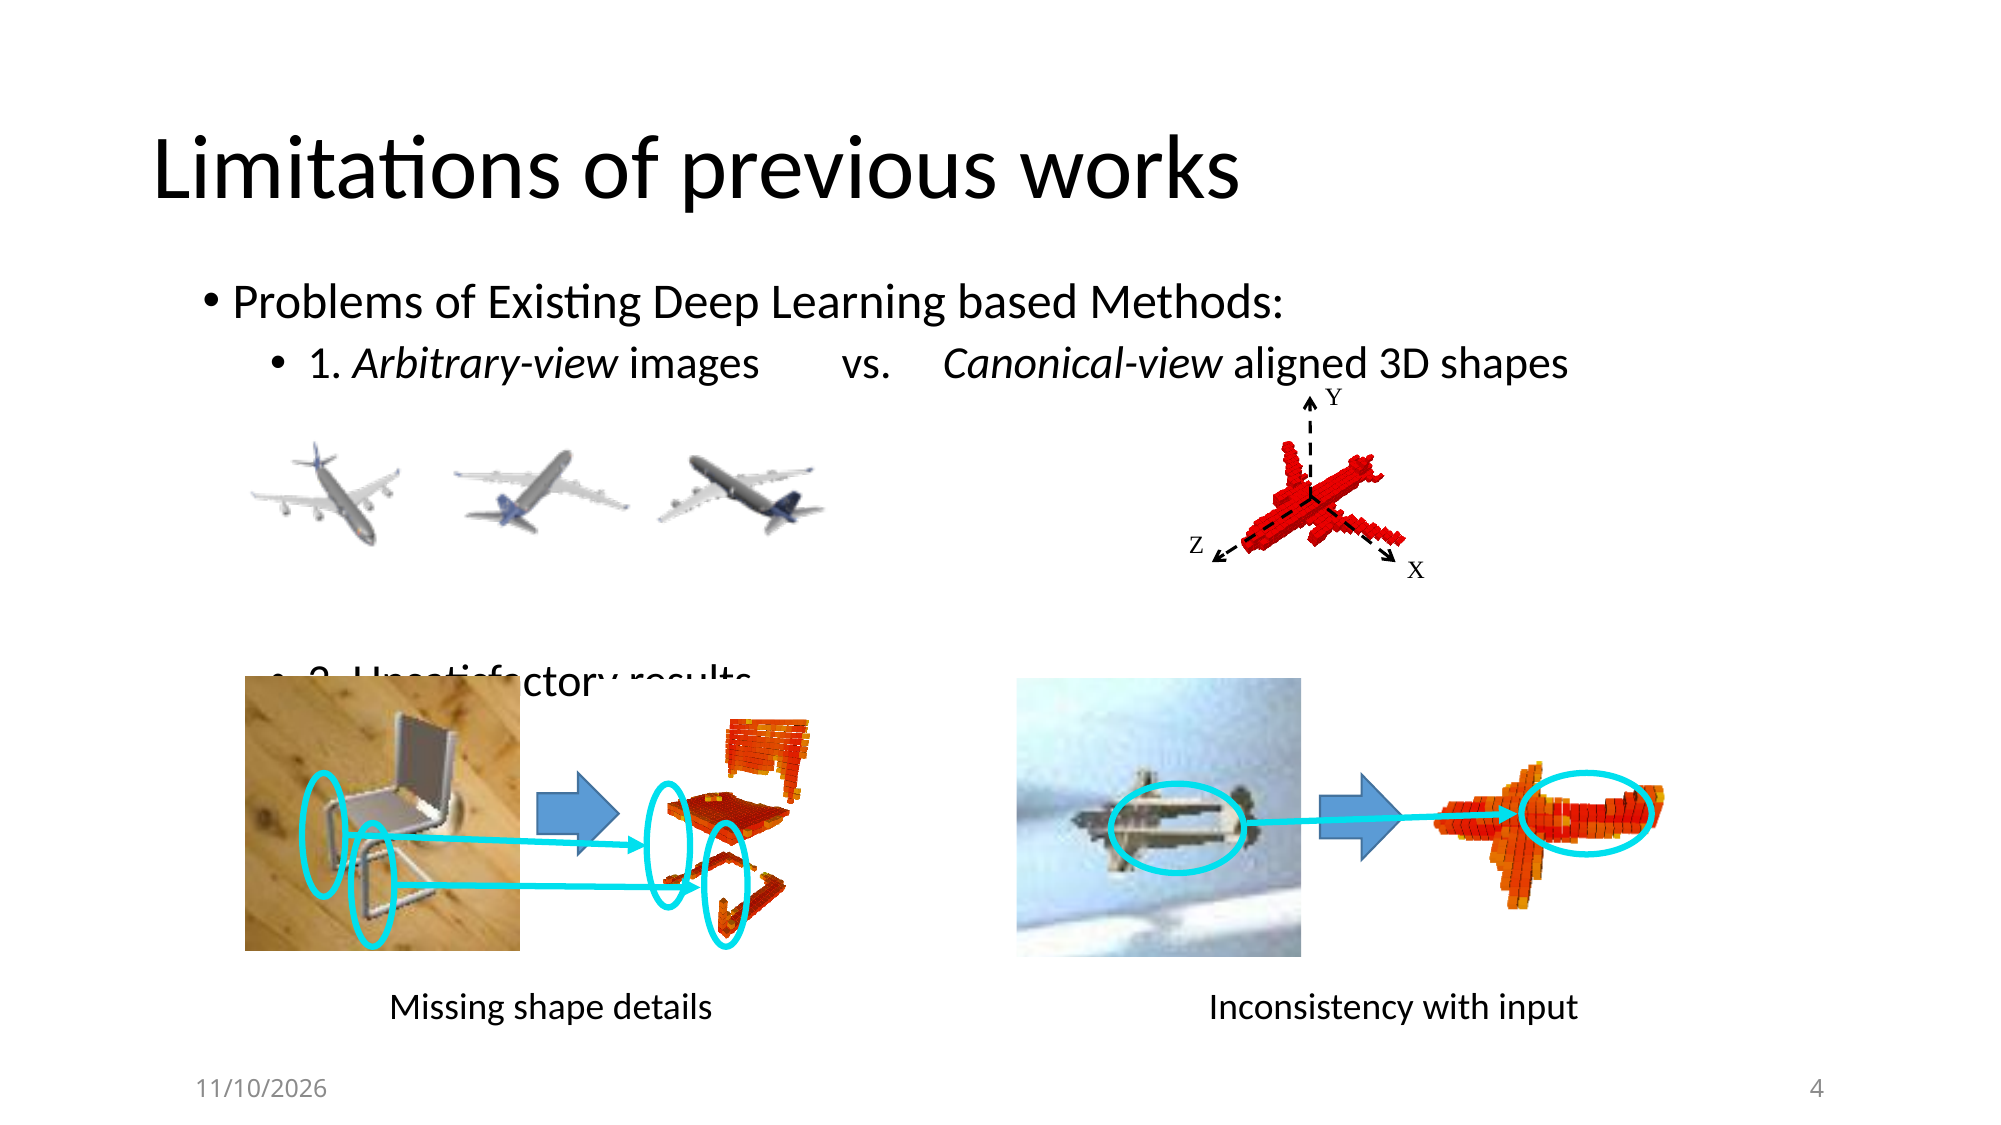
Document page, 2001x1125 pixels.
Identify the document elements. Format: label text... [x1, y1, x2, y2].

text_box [1309, 495, 1396, 563]
text_box [717, 943, 735, 948]
text_box [1318, 771, 1401, 813]
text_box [1211, 499, 1309, 563]
picture [1406, 700, 1681, 940]
text_box Missing shape details [374, 974, 729, 1035]
slide_number 4 [1624, 1059, 1840, 1120]
picture [195, 332, 876, 630]
text_box Inconsistency with input [1194, 974, 1594, 1035]
text_box [1318, 823, 1399, 863]
picture [591, 679, 869, 943]
text_box [576, 847, 587, 857]
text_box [345, 834, 647, 846]
list Problems of Existing Deep Learning based Methods: 1. Arbitrary-view images vs. Canonical-view aligned 3D shapes 2. Unsatisfactory results [180, 278, 1830, 1047]
text_box Limitations of previous works [137, 59, 1863, 278]
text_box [394, 884, 701, 888]
picture [1221, 421, 1424, 572]
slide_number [180, 1059, 586, 1120]
text_box Y [1309, 373, 1366, 419]
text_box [1246, 813, 1518, 823]
text_box [536, 770, 591, 834]
text_box Z [1173, 521, 1221, 566]
text_box X [1392, 546, 1448, 592]
picture [1221, 421, 1309, 499]
picture [1016, 678, 1302, 957]
picture [245, 676, 520, 951]
